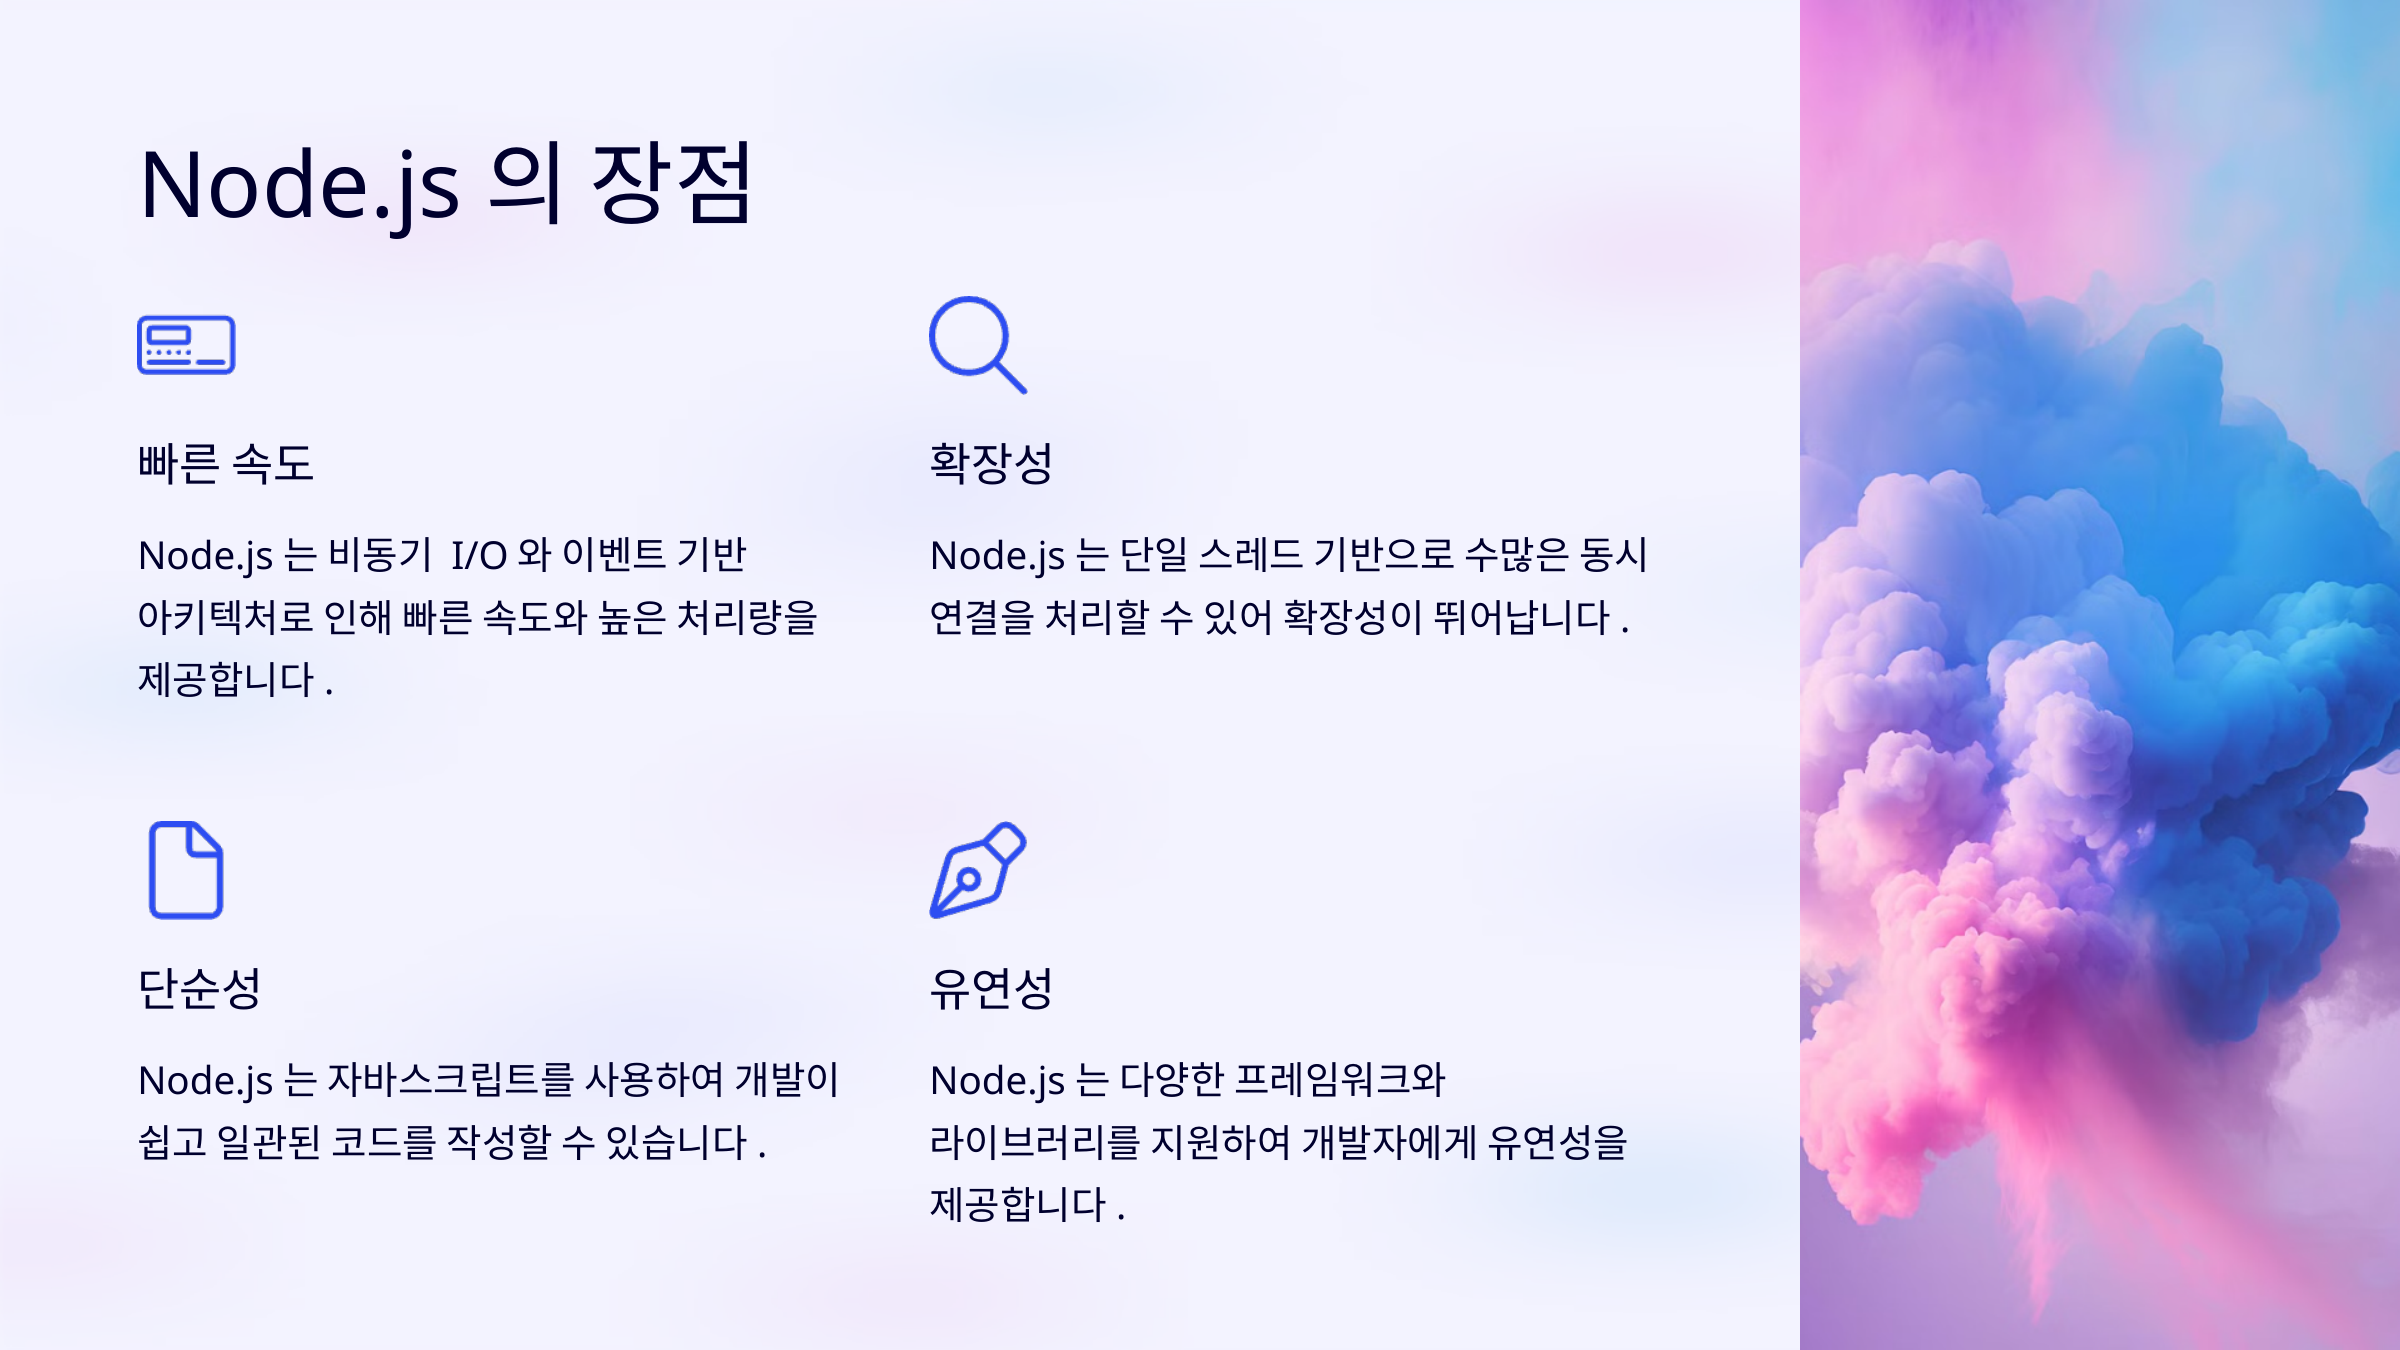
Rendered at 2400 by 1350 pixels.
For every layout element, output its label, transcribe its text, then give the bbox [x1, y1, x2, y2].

picture [137, 296, 236, 395]
text_box 확장성 [929, 433, 1392, 492]
text_box 단순성 [137, 958, 600, 1017]
picture [929, 821, 1028, 920]
text_box 유연성 [929, 958, 1392, 1017]
text_box Node.js는 단일 스레드 기반으로 수많은 동시 연결을 처리할 수 있어 확장성이 뛰어납니다. [929, 514, 1663, 641]
text_box Node.js는 다양한 프레임워크와 라이브러리를 지원하여 개발자에게 유연성을 제공합니다. [929, 1039, 1663, 1229]
picture [929, 296, 1028, 395]
text_box Node.js는 비동기 I/O와 이벤트 기반 아키텍처로 인해 빠른 속도와 높은 처리량을 제공합니다. [137, 514, 871, 704]
text_box Node.js는 자바스크립트를 사용하여 개발이 쉽고 일관된 코드를 작성할 수 있습니다. [137, 1039, 871, 1166]
text_box Node.js의 장점 [137, 121, 1062, 238]
picture [1799, 0, 2400, 1350]
picture [137, 821, 236, 920]
text_box 빠른 속도 [137, 433, 600, 492]
